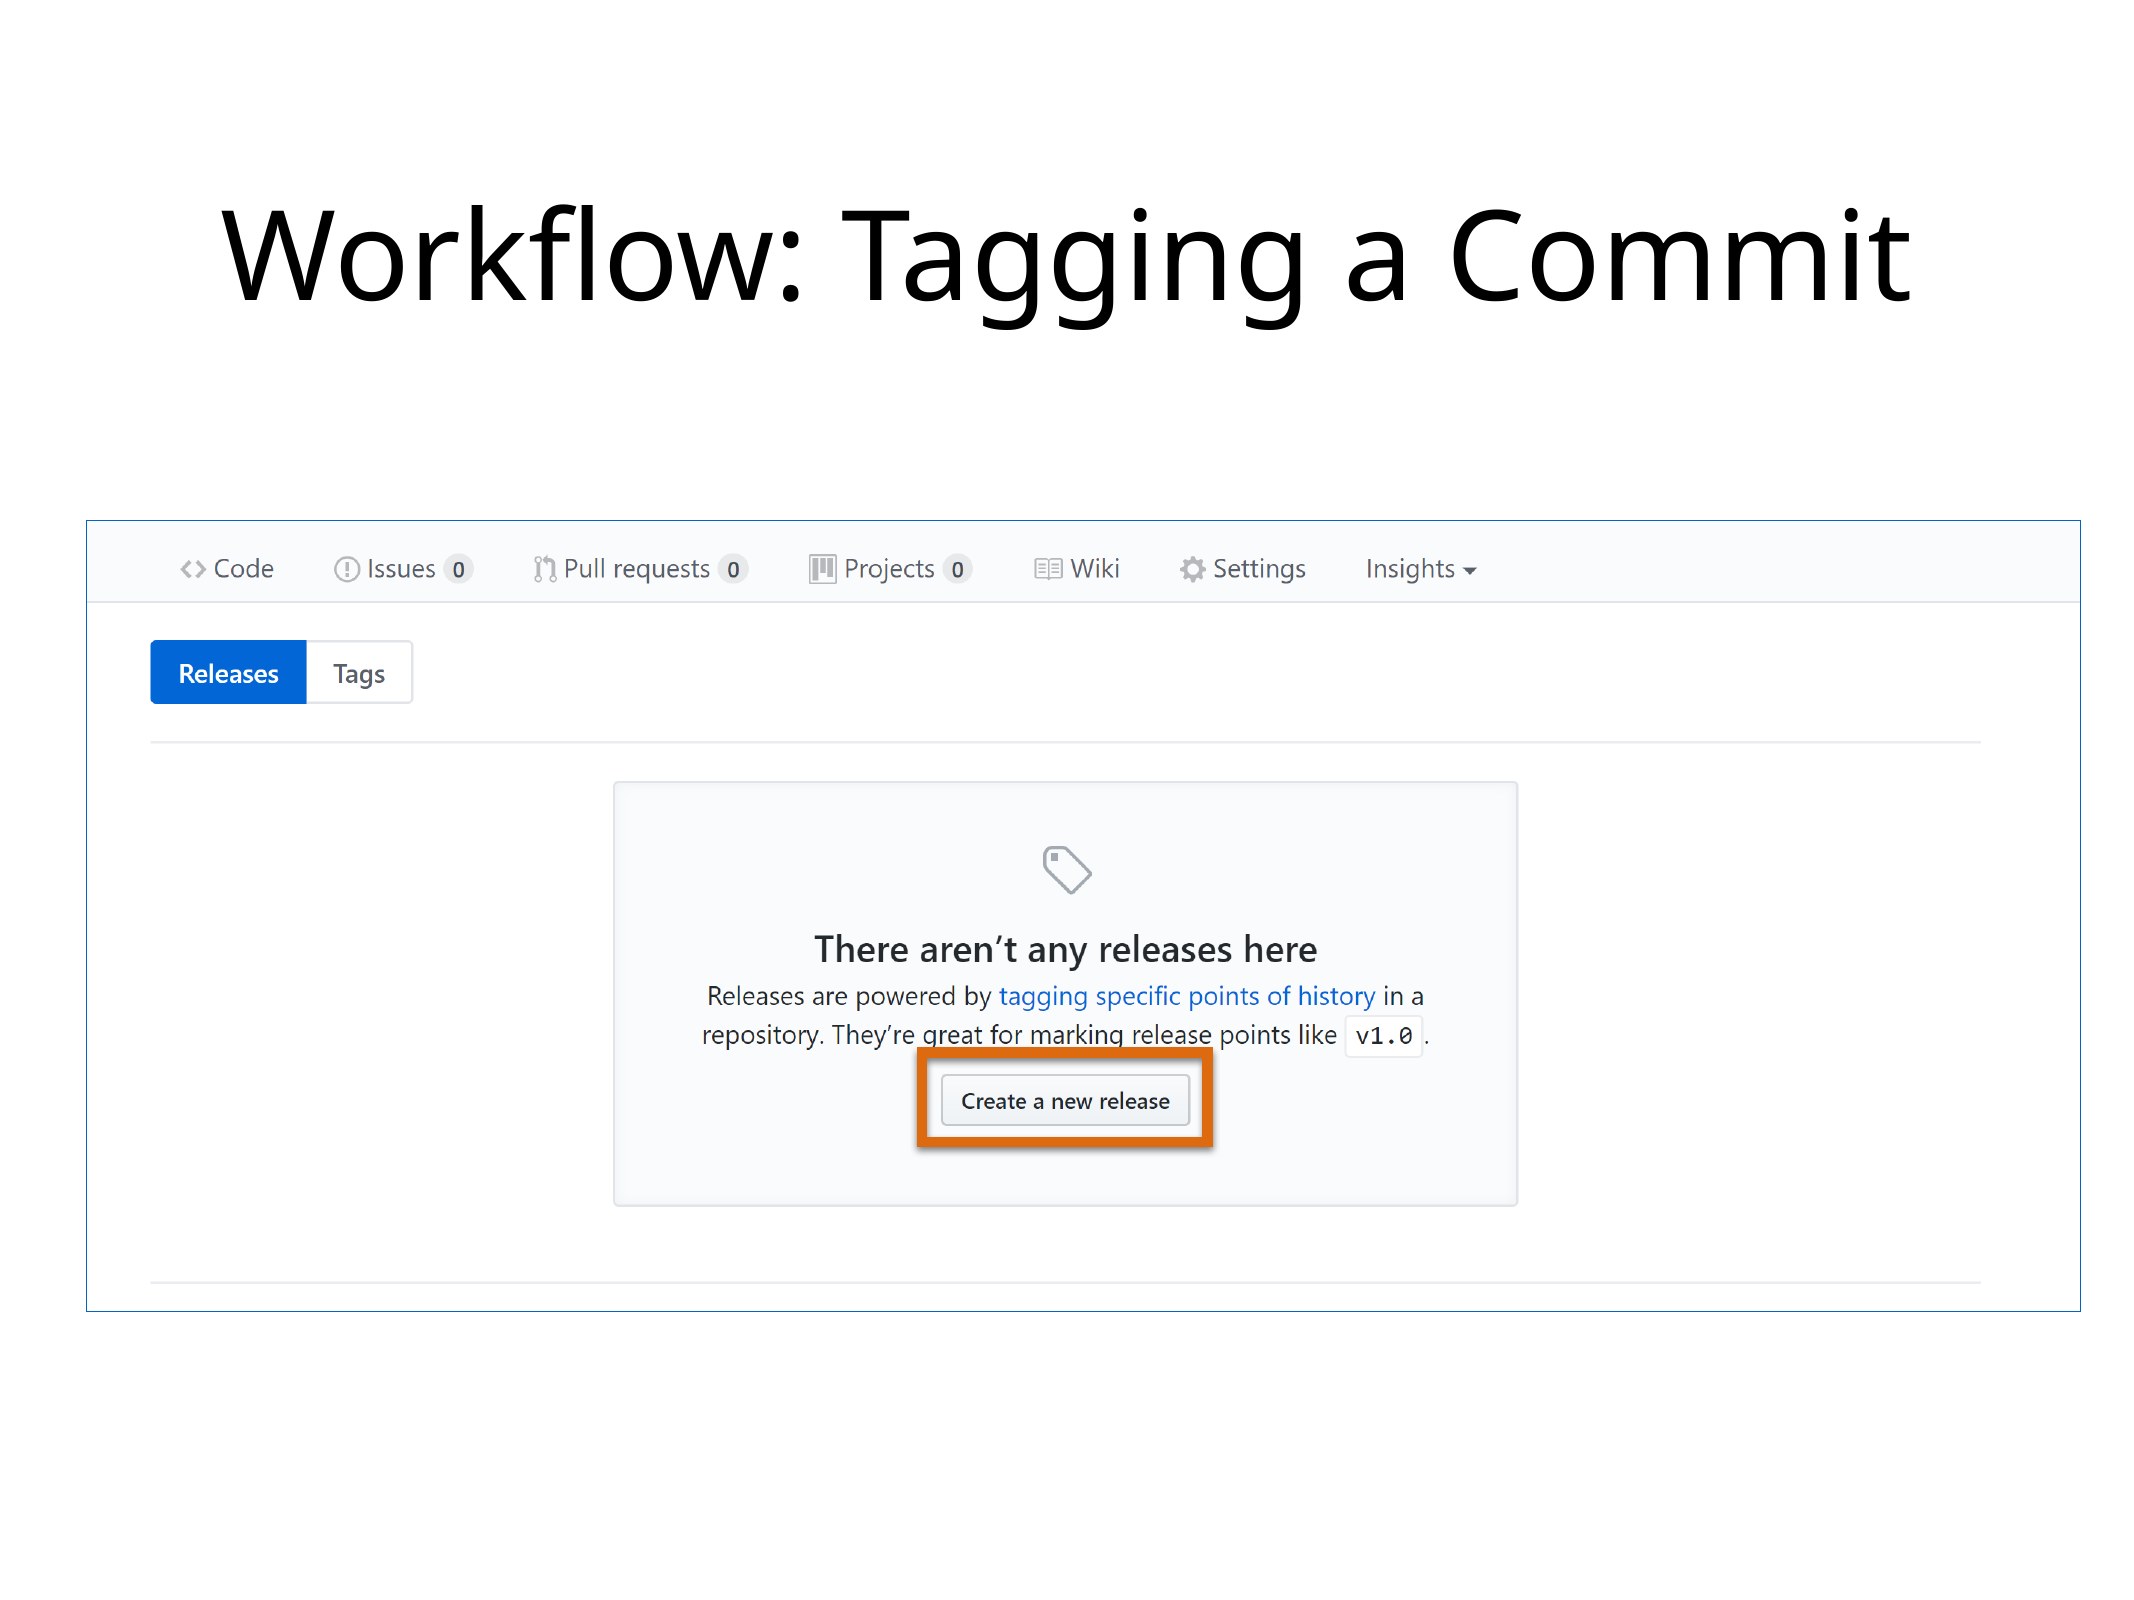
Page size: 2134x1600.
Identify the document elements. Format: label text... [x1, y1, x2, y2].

picture [86, 520, 2081, 1313]
title Workflow: Tagging a Commit [155, 72, 1978, 428]
